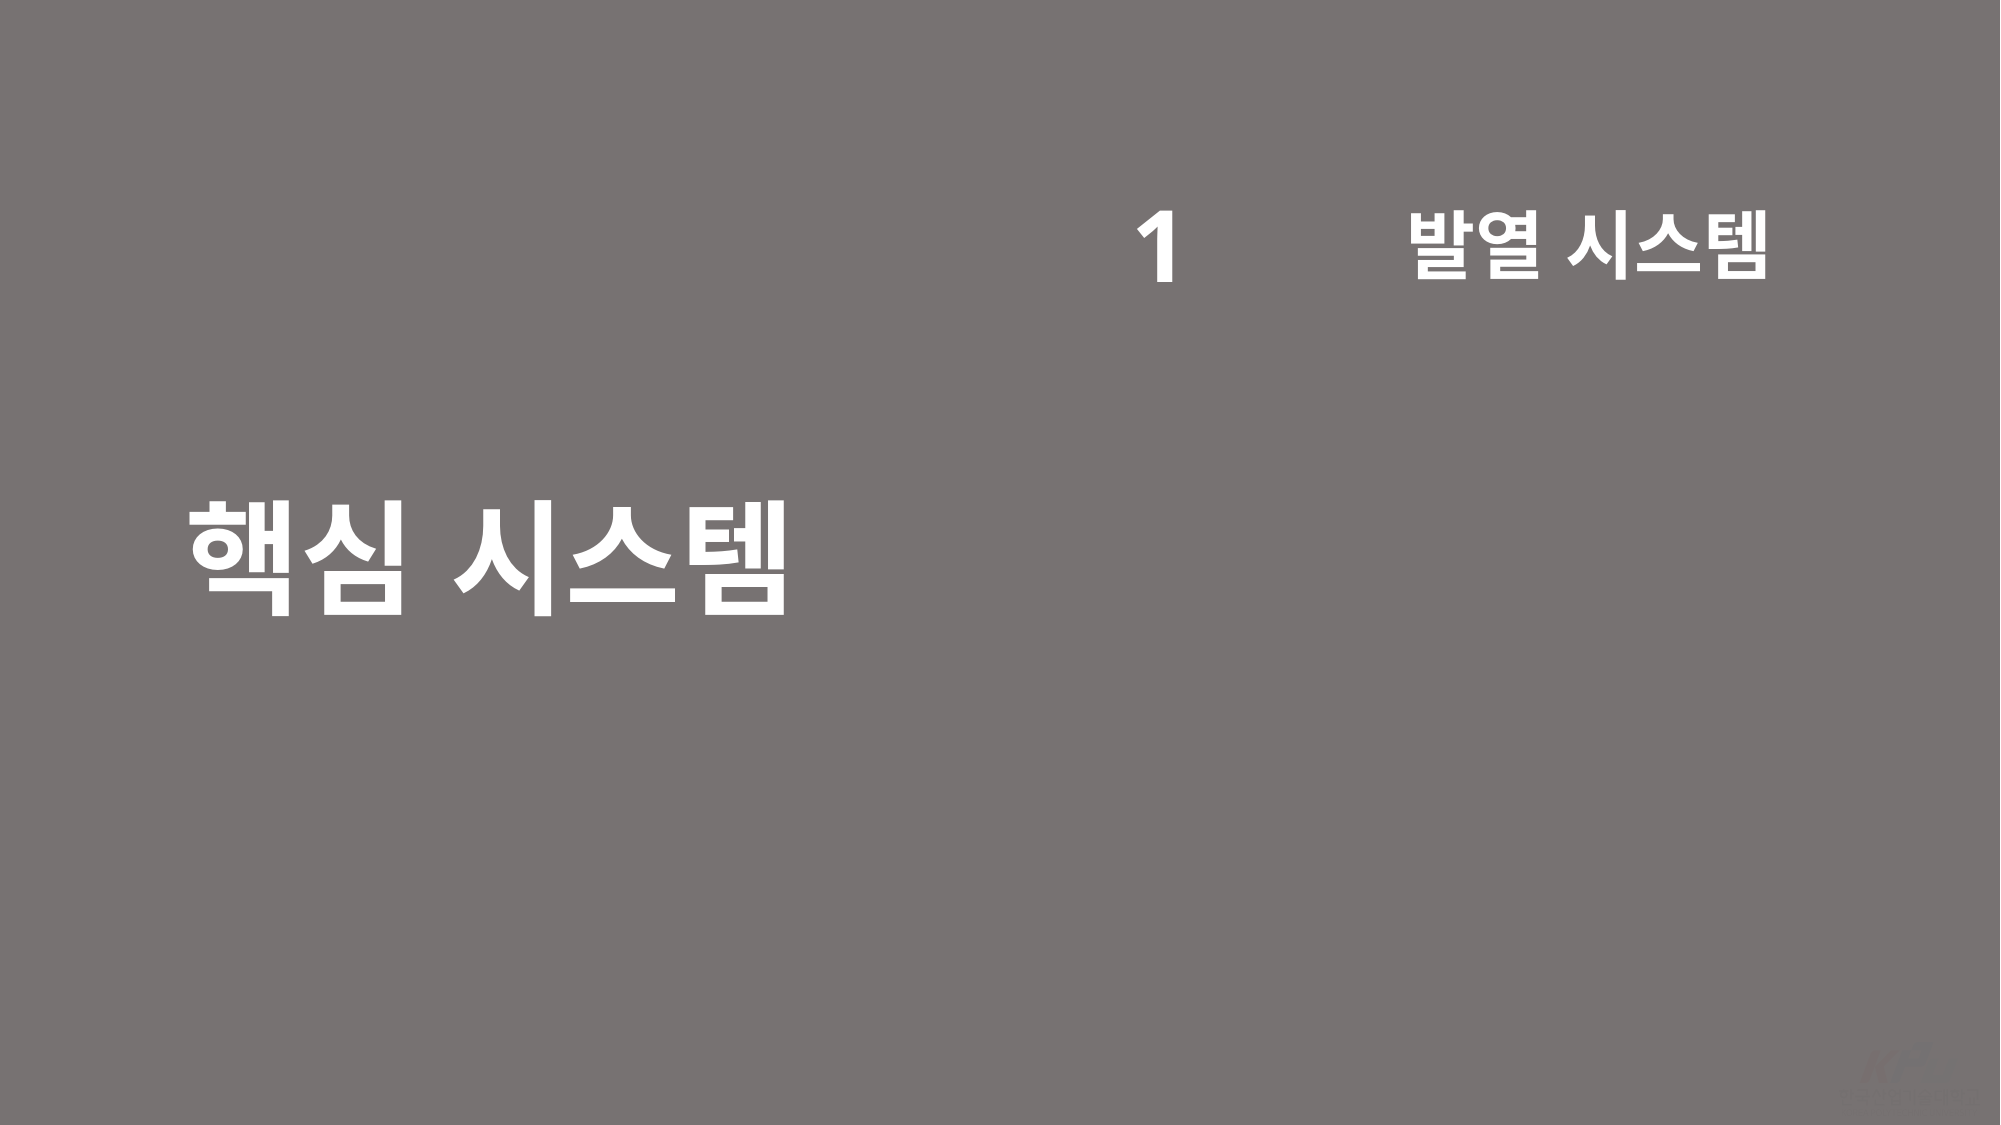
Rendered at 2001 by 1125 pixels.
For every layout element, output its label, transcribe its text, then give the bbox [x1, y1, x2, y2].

text_box 발열 시스템 [1242, 190, 2000, 296]
text_box [0, 0, 2000, 1125]
text_box 핵심 시스템 [170, 473, 810, 638]
text_box 1 [1079, 175, 1242, 311]
